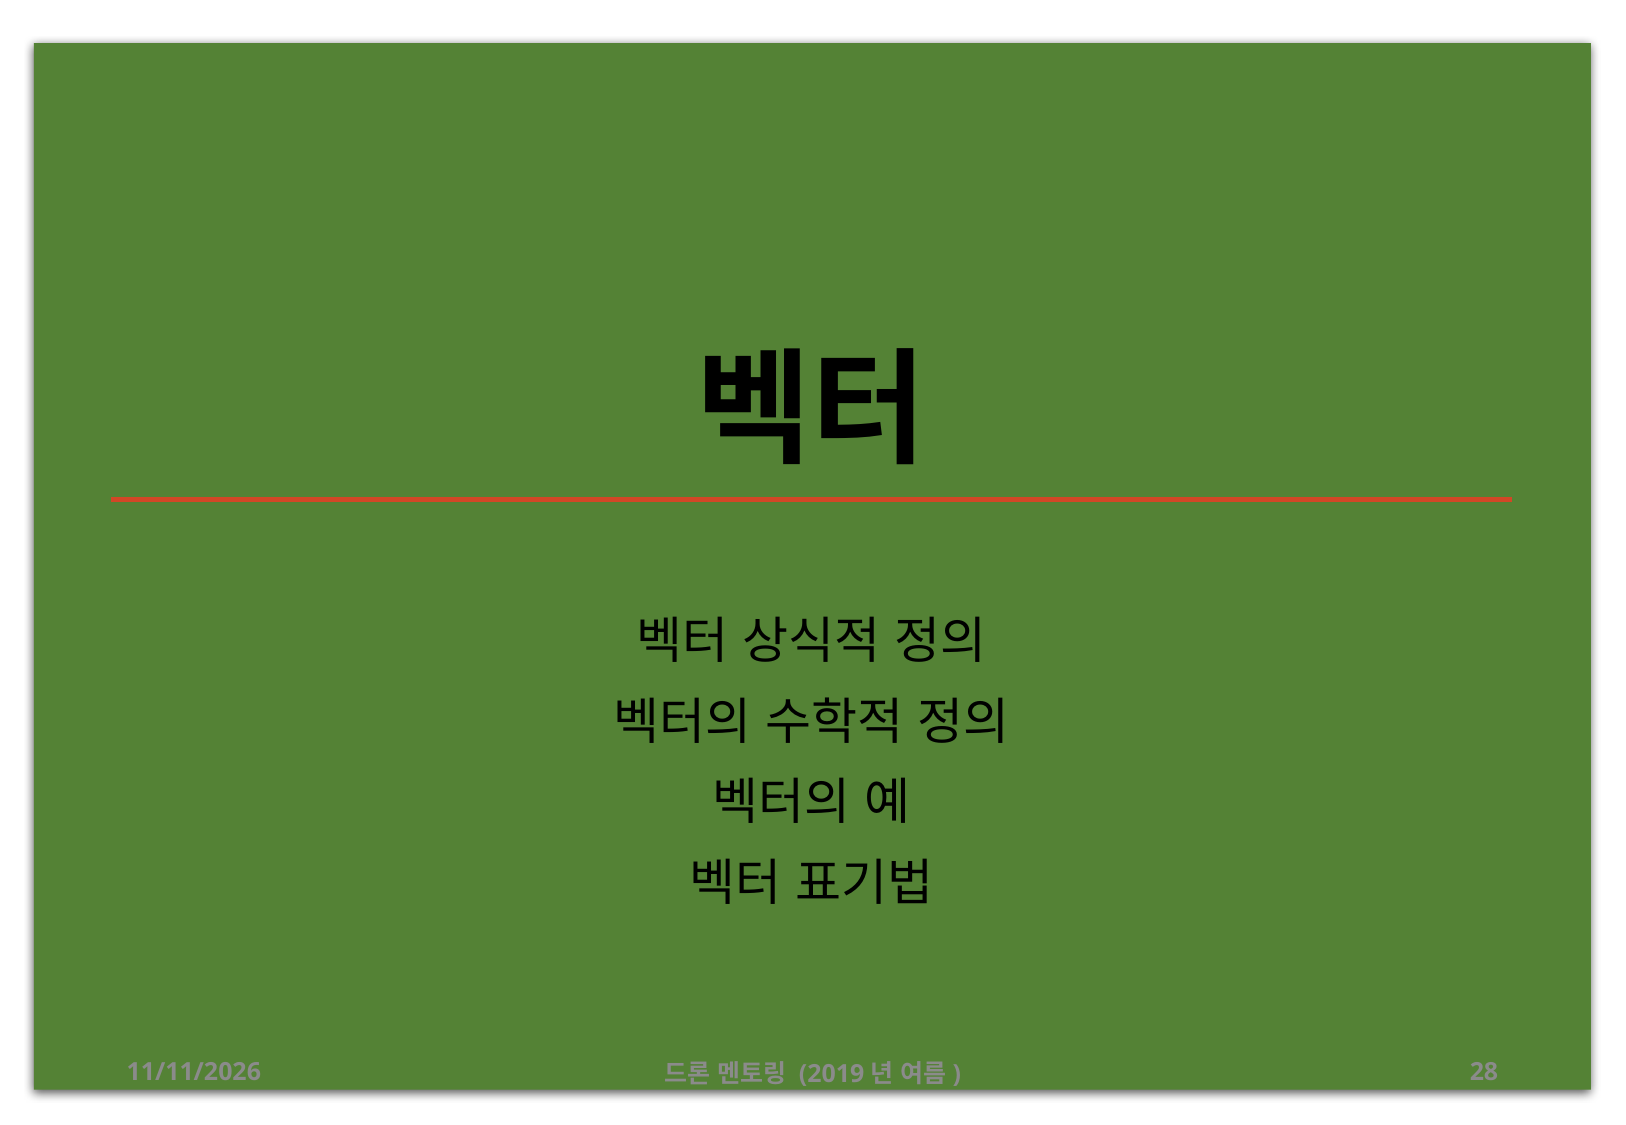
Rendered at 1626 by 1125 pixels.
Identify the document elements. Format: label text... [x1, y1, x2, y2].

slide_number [111, 1042, 303, 1103]
footer 드론 멘토링 (2019년 여름) [538, 1042, 1087, 1103]
list 벡터 상식적 정의 벡터의 수학적 정의 벡터의 예 벡터 표기법 [110, 520, 1513, 999]
slide_number 28 [1433, 1042, 1514, 1103]
title 벡터 [110, 325, 1513, 500]
